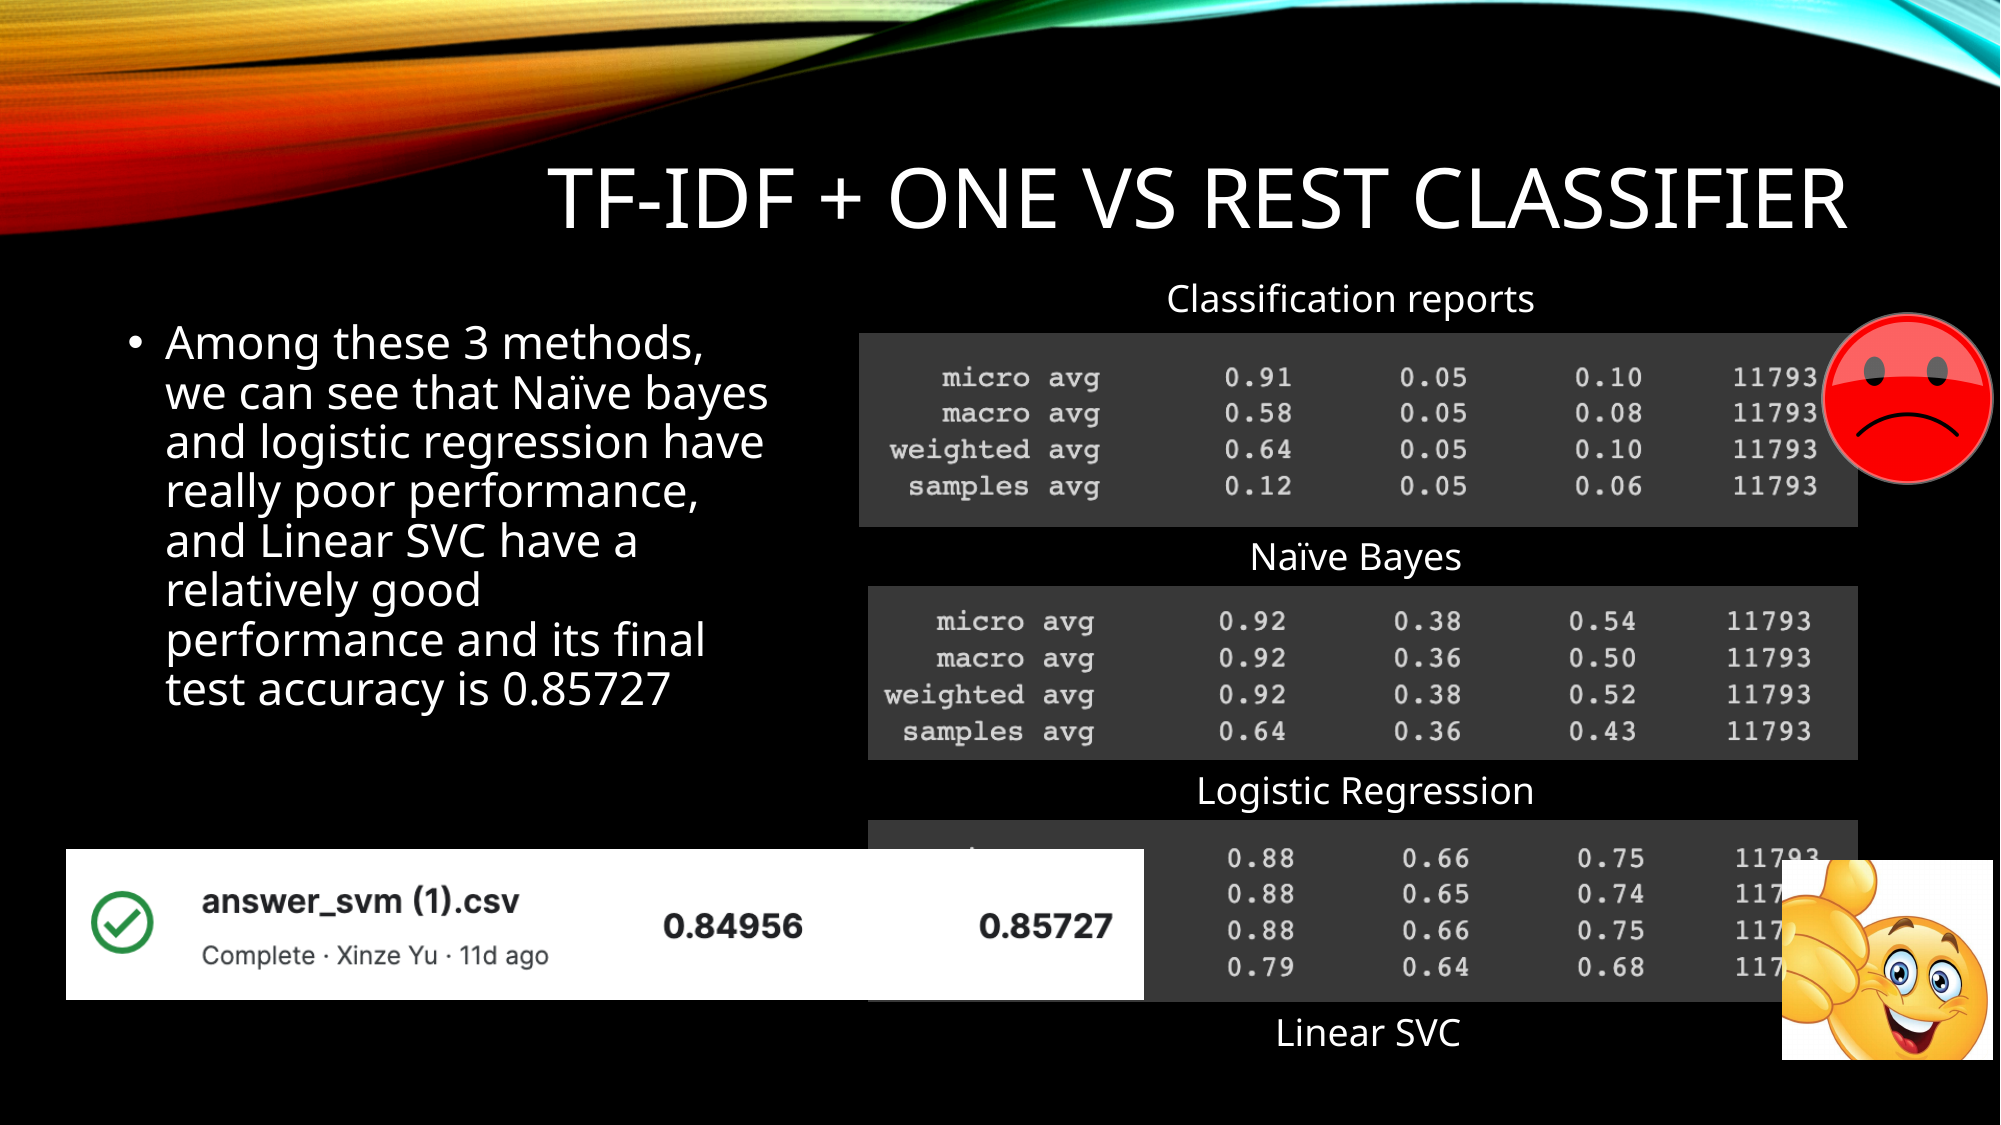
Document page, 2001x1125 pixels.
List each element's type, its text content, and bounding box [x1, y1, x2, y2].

text_box Linear SVC [1260, 1002, 1682, 1061]
list Among these 3 methods, we can see that Naïve bayes and logistic regression have really poor performance, and Linear SVC have a relatively good performance and its final test accuracy is 0.85727 [112, 312, 788, 849]
picture [867, 586, 1858, 760]
picture [66, 819, 1993, 1060]
picture [0, 0, 2000, 237]
picture [859, 312, 1995, 528]
text_box Naïve Bayes [1234, 525, 2000, 585]
text_box Classification reports [1151, 267, 1616, 327]
title TF-IDF + One Vs Rest Classifier [474, 95, 1888, 308]
text_box Logistic Regression [1181, 759, 2000, 820]
